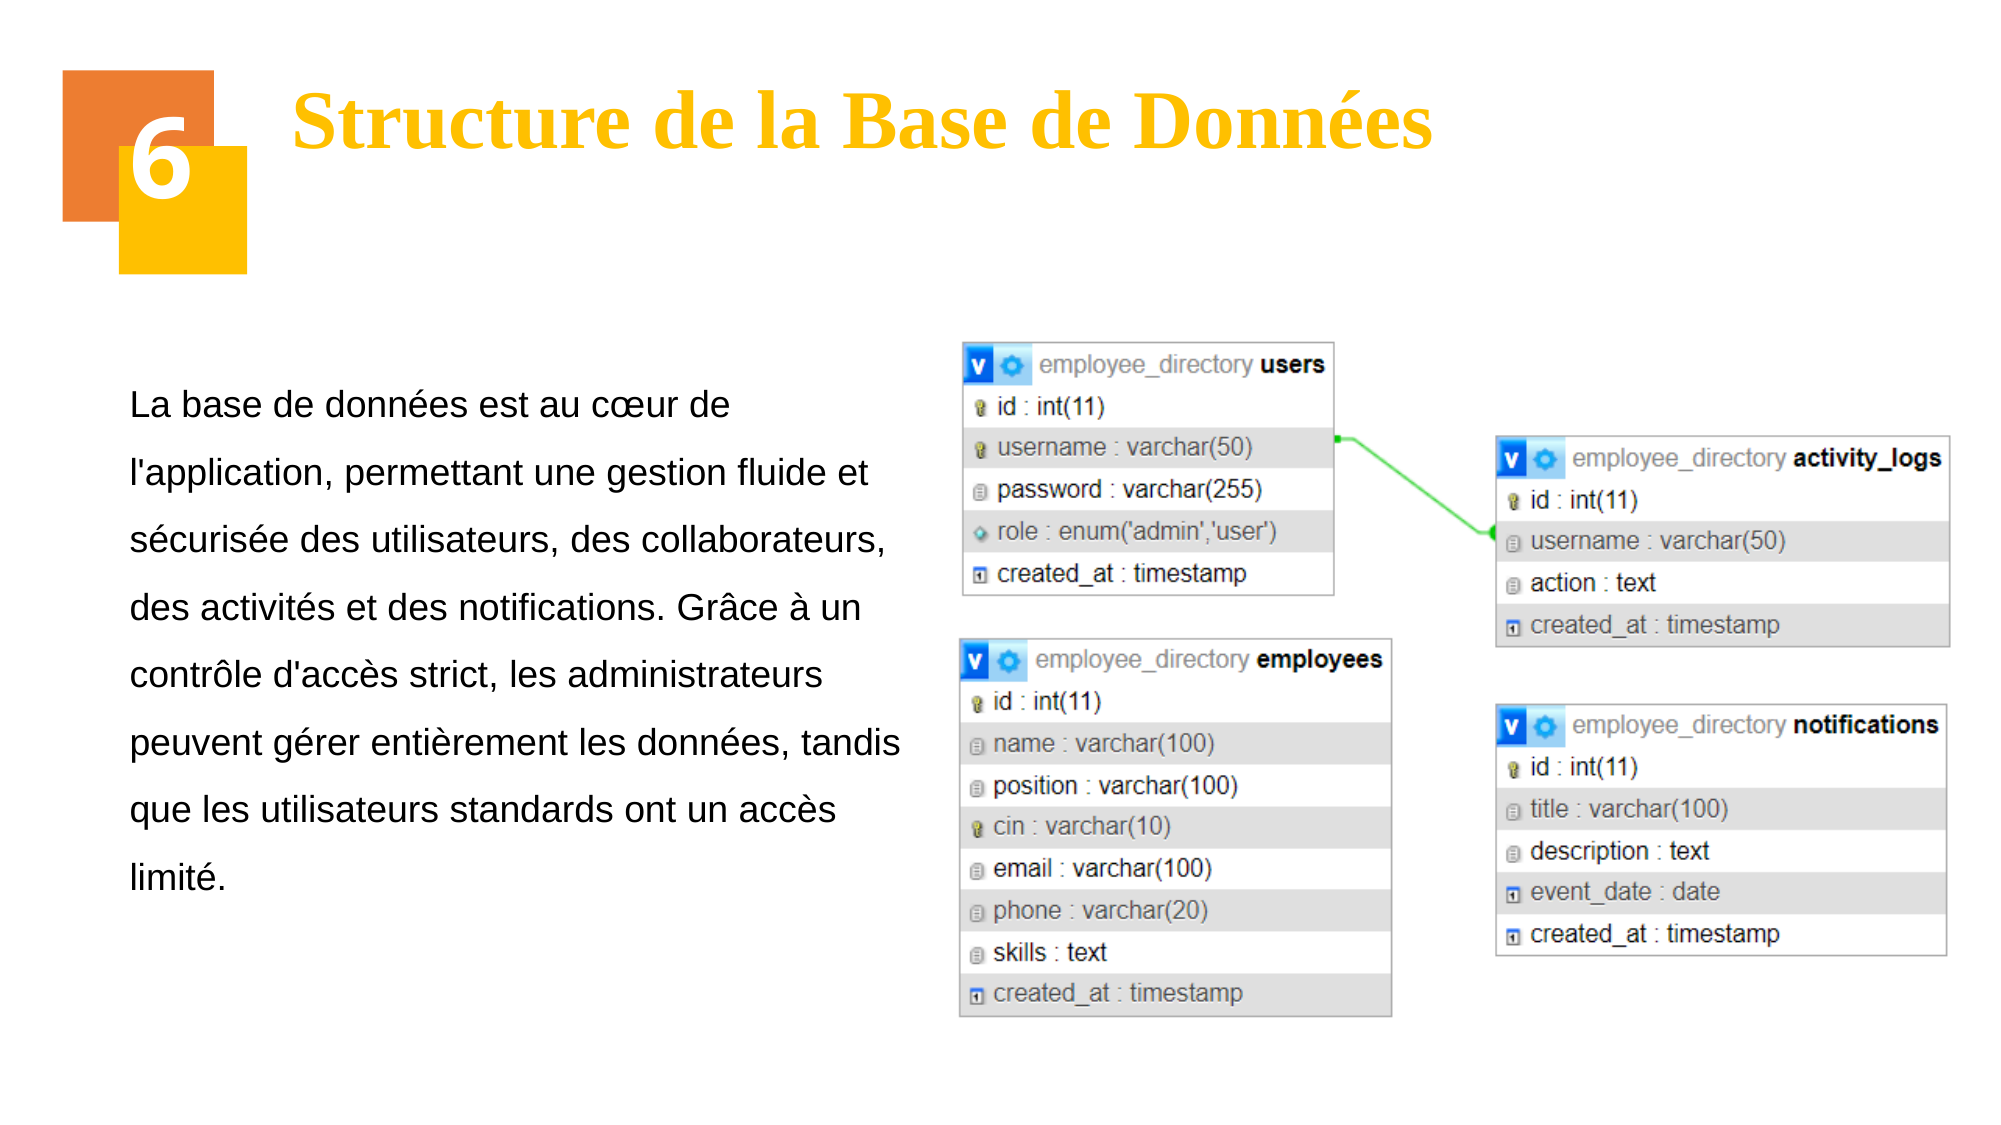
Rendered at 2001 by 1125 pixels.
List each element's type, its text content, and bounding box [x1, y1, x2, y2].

text_box La base de données est au cœur de l'application, permettant une gestion fluide et sécurisée des utilisateurs, des collaborateurs, des activités et des notifications. Grâce à un contrôle d'accès strict, les administrateurs peuvent gérer entièrement les données, tandis que les utilisateurs standards ont un accès limité. [114, 350, 926, 905]
picture [931, 302, 1973, 1038]
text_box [62, 57, 1845, 275]
